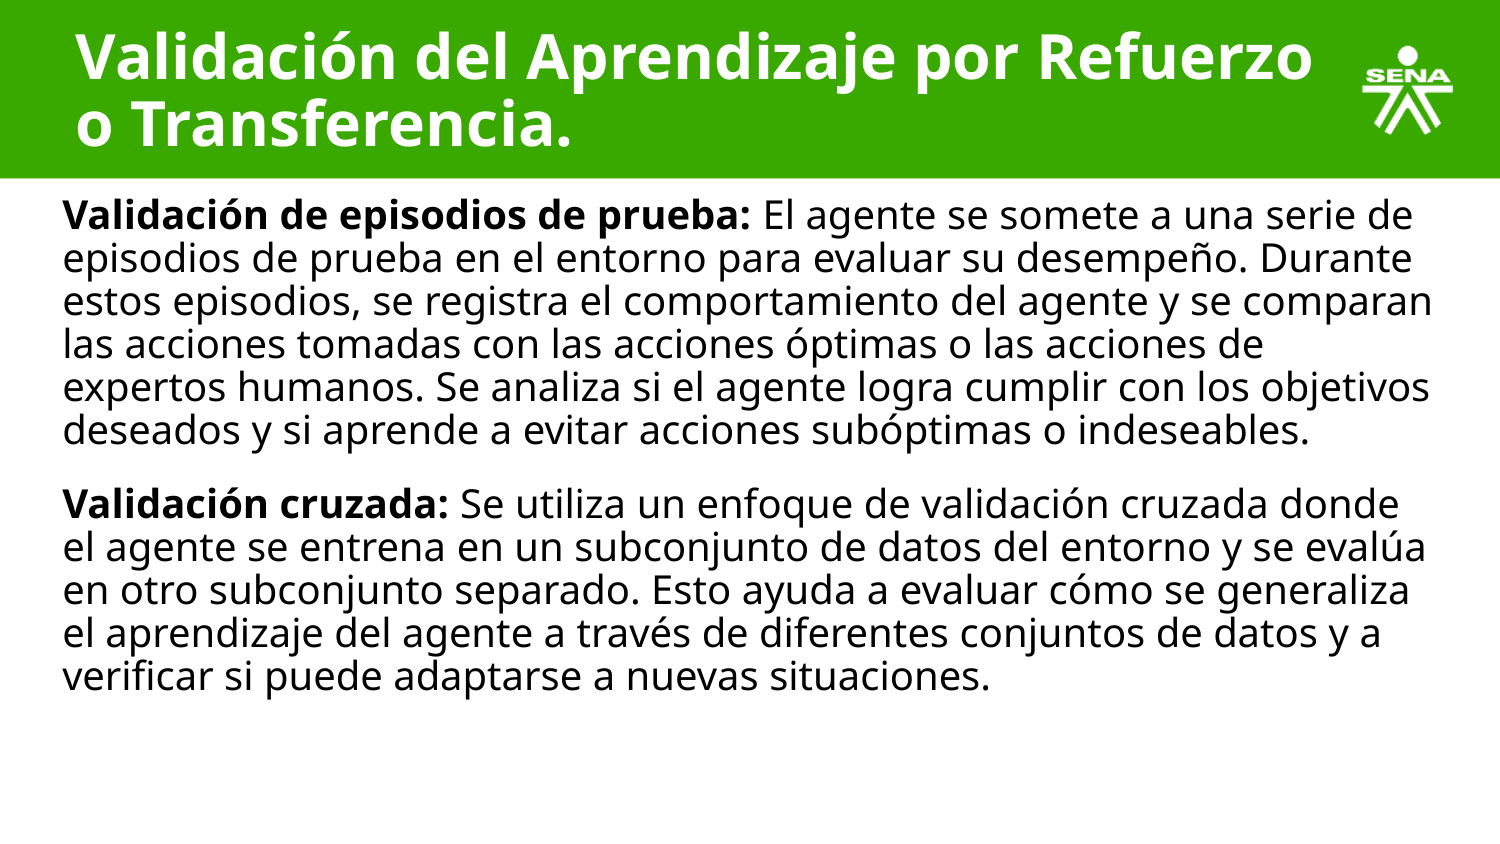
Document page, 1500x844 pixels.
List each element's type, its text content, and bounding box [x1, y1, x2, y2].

title Validación del Aprendizaje por Refuerzo o Transferencia. [64, 11, 1359, 175]
picture [0, 0, 1500, 844]
list Validación de episodios de prueba: El agente se somete a una serie de episodios de prueba en el entorno para evaluar su desempeño. Durante estos episodios, se registra el comportamiento del agente y se comparan las acciones tomadas con las acciones óptimas o las acciones de expertos humanos. Se analiza si el agente logra cumplir con los objetivos deseados y si aprende a evitar acciones subóptimas o indeseables. Validación cruzada: Se utiliza un enfoque de validación cruzada donde el agente se entrena en un subconjunto de datos del entorno y se evalúa en otro subconjunto separado. Esto ayuda a evaluar cómo se generaliza el aprendizaje del agente a través de diferentes conjuntos de datos y a verificar si puede adaptarse a nuevas situaciones. [51, 189, 1449, 750]
